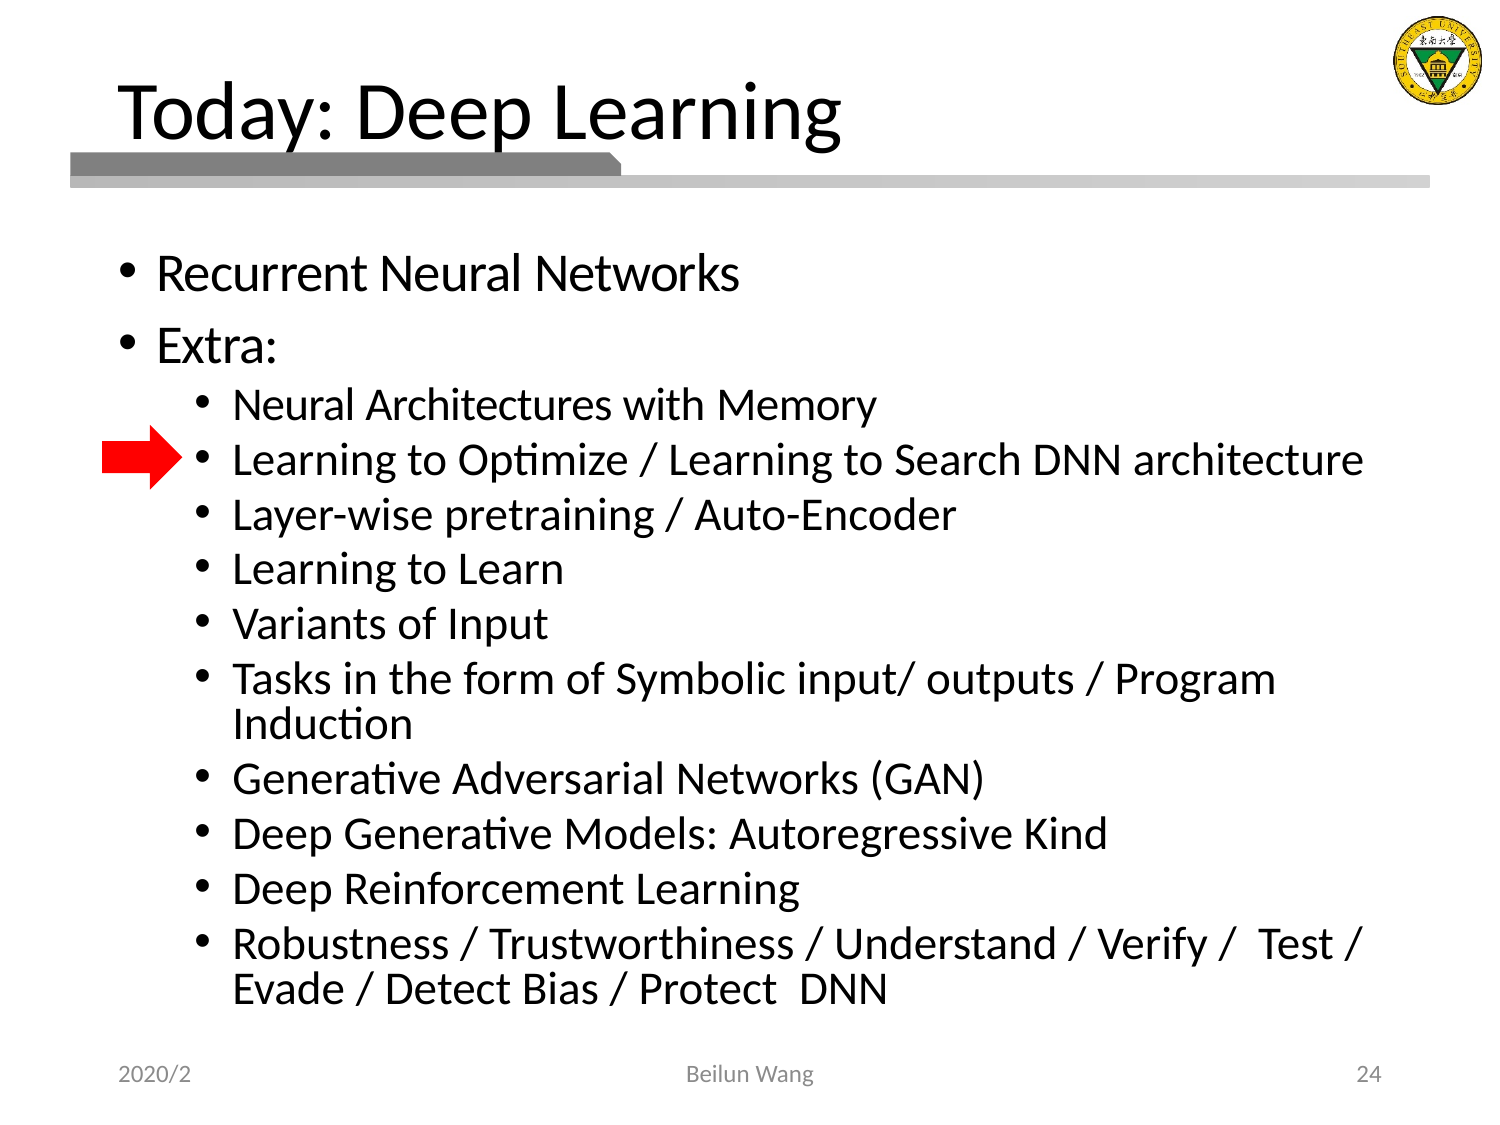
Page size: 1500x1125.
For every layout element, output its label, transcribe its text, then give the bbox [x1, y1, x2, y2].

slide_number 2020/2 [103, 1042, 441, 1103]
slide_number 24 [1059, 1042, 1397, 1103]
title Today: Deep Learning [103, 59, 1361, 156]
text_box [102, 424, 183, 490]
list Recurrent Neural Networks Extra: Neural Architectures with Memory Learning to Optimize / Learning to Search DNN architecture Layer-wise pretraining / Auto-Encoder Learning to Learn Variants of Input Tasks in the form of Symbolic input/ outputs / Program Induction Generative Adversarial Networks (GAN) Deep Generative Models: Autoregressive Kind Deep Reinforcement Learning Robustness / Trustworthiness / Understand / Verify / Test / Evade / Detect Bias / Protect DNN [103, 242, 1397, 1022]
picture [1393, 16, 1482, 105]
footer Beilun Wang [496, 1042, 1004, 1103]
